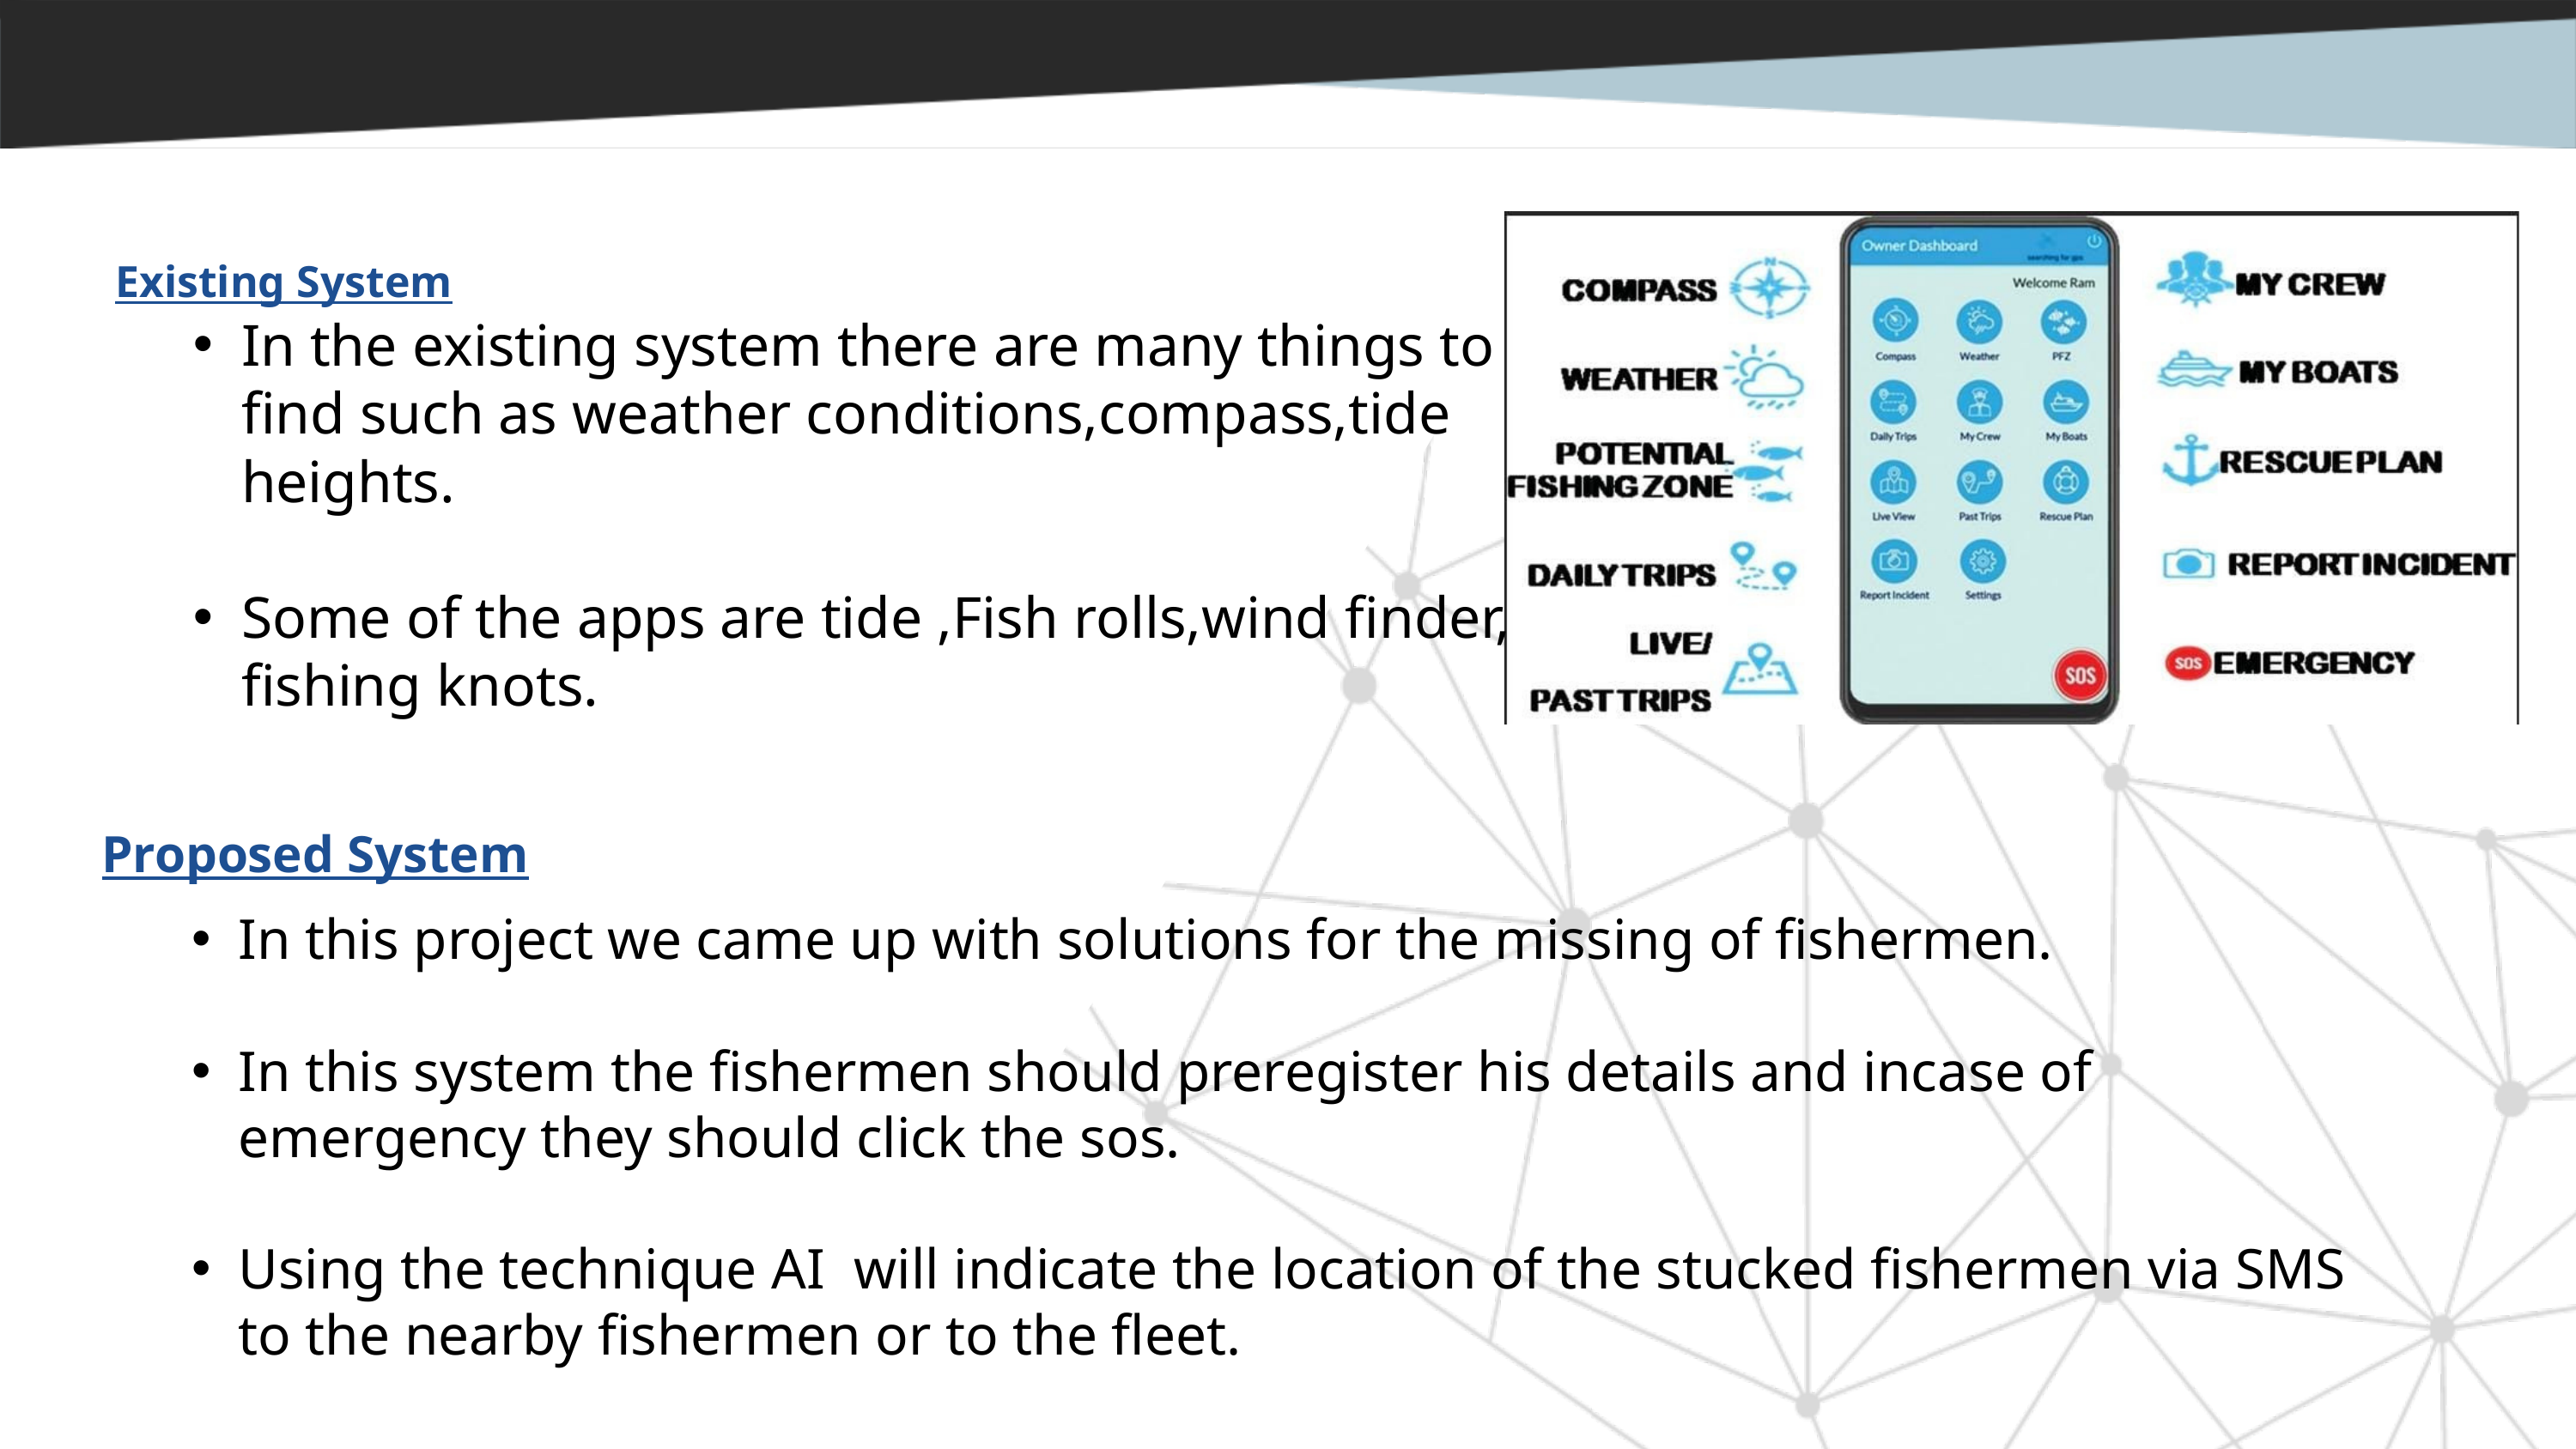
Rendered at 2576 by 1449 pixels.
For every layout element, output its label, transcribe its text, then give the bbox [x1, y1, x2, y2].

text_box Proposed System [0, 754, 700, 883]
text_box In this project we came up with solutions for the missing of fishermen. In this system the fishermen should preregister his details and incase of emergency they should click the sos. Using the technique AI will indicate the location of the stucked fishermen via SMS to the nearby fishermen or to the fleet. [144, 904, 2383, 1367]
text_box [1067, 0, 2576, 1449]
text_box [1504, 211, 2519, 724]
text_box Existing System [57, 177, 511, 306]
text_box In the existing system there are many things to find such as weather conditions,compass,tide heights. Some of the apps are tide ,Fish rolls,wind finder, fishing knots. [144, 241, 1526, 718]
text_box [0, 0, 1695, 149]
